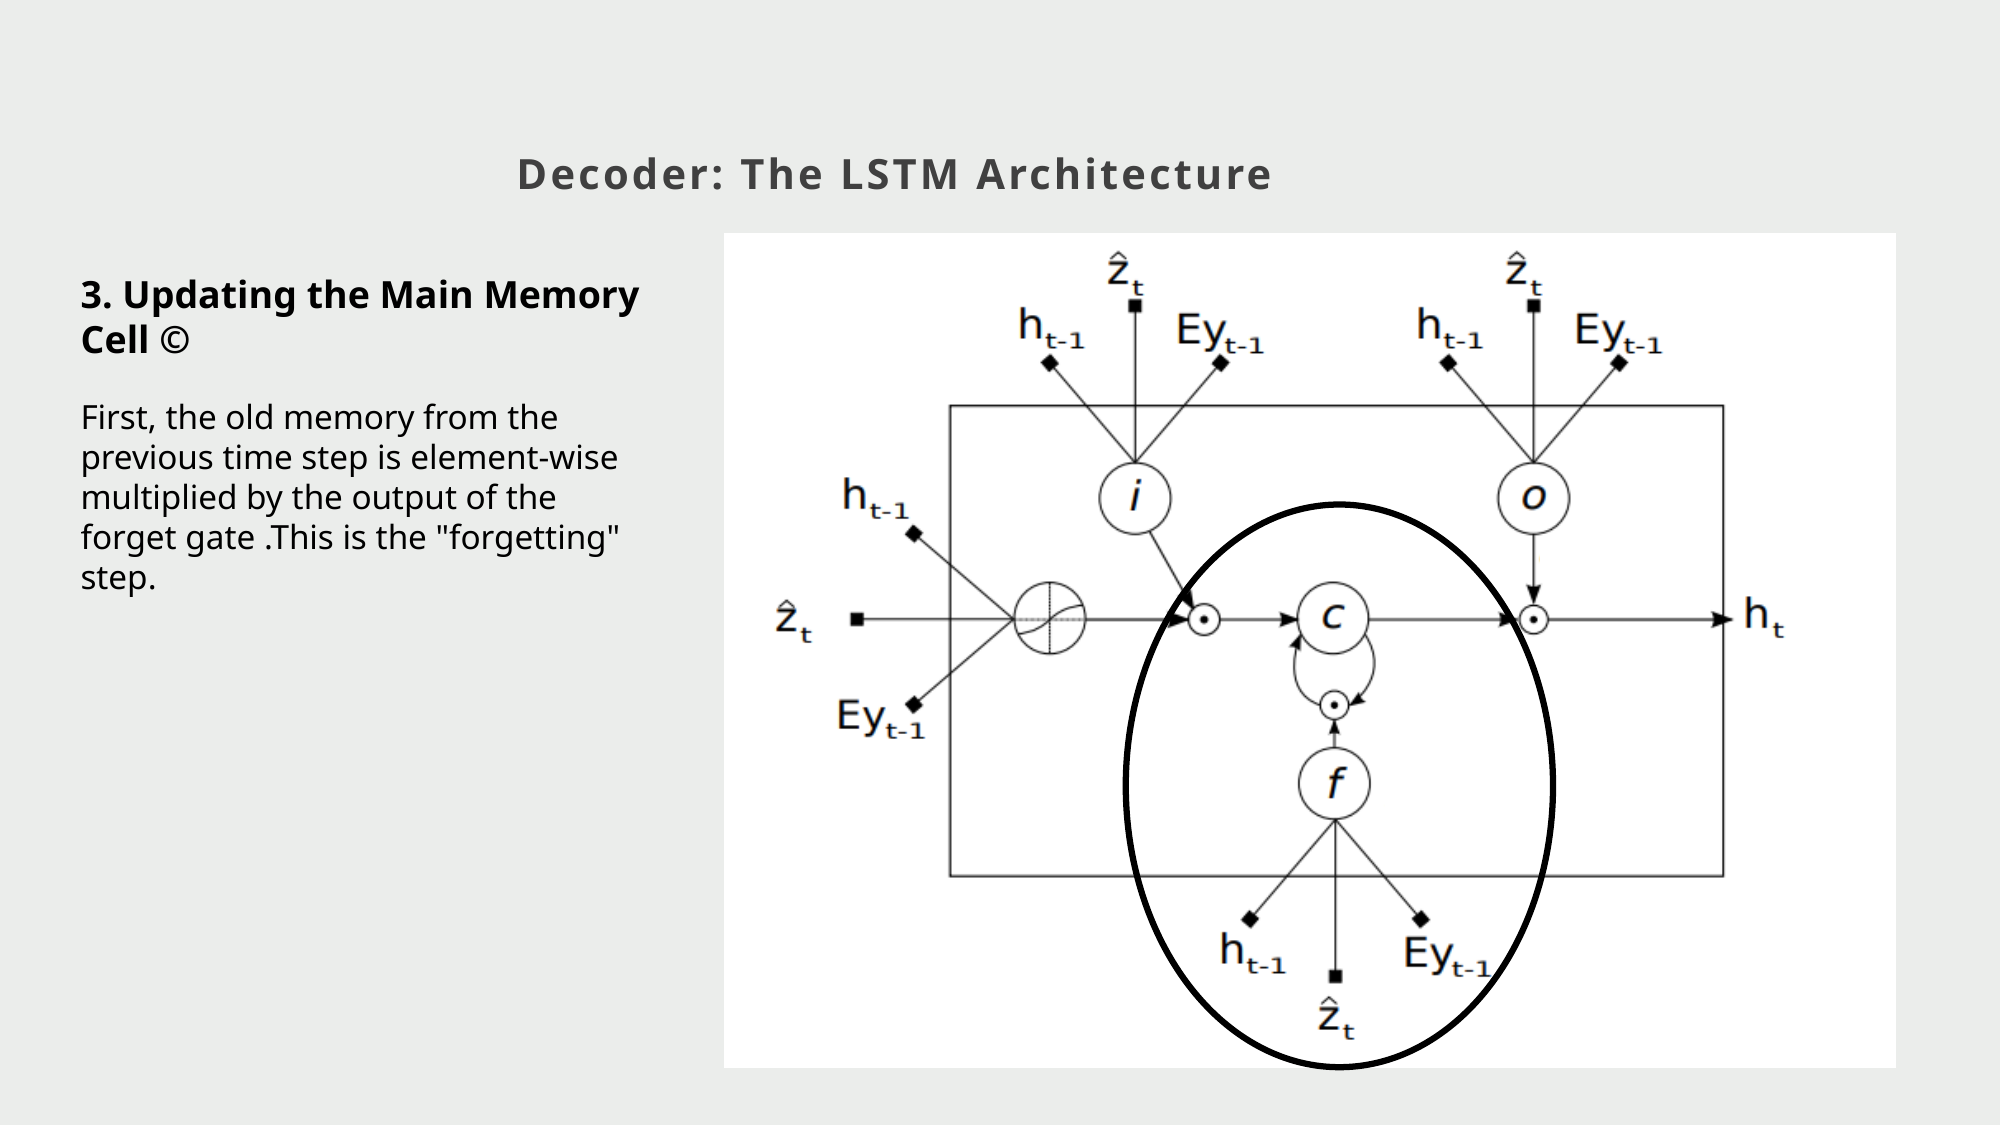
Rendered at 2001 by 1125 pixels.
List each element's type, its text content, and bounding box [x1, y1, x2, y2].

text_box Decoder: The LSTM Architecture [501, 120, 1577, 281]
picture [724, 233, 1897, 1068]
text_box 3. Updating the Main Memory Cell © First, the old memory from the previous time step is element-wise multiplied by the output of the forget gate .This is the "forgetting" step. [65, 264, 666, 714]
